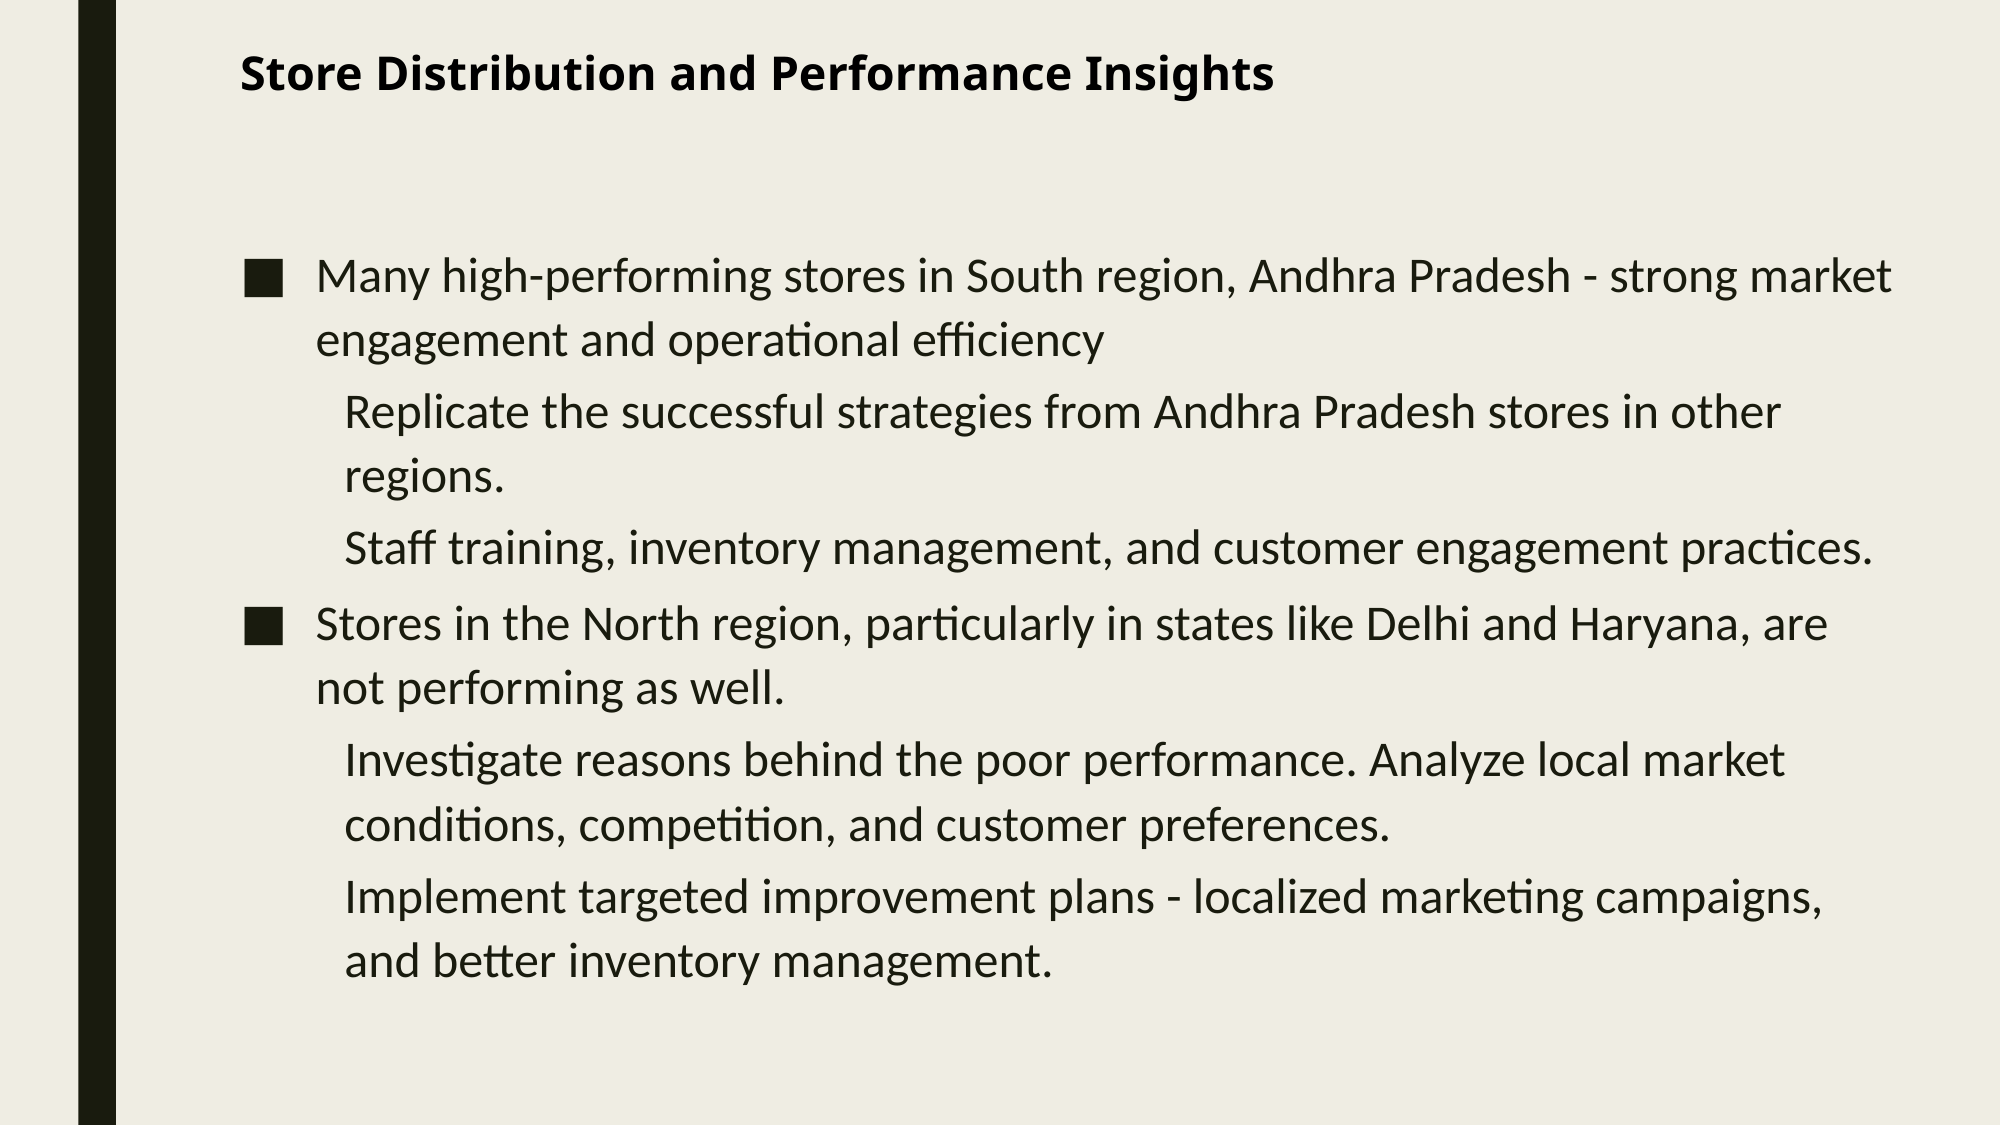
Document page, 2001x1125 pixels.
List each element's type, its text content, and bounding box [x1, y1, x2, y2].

title Store Distribution and Performance Insights [225, 42, 1887, 159]
list Many high-performing stores in South region, Andhra Pradesh - strong market engagement and operational efficiency Replicate the successful strategies from Andhra Pradesh stores in other regions. Staff training, inventory management, and customer engagement practices. Stores in the North region, particularly in states like Delhi and Haryana, are not performing as well. Investigate reasons behind the poor performance. Analyze local market conditions, competition, and customer preferences. Implement targeted improvement plans - localized marketing campaigns, and better inventory management. [225, 230, 1922, 1083]
